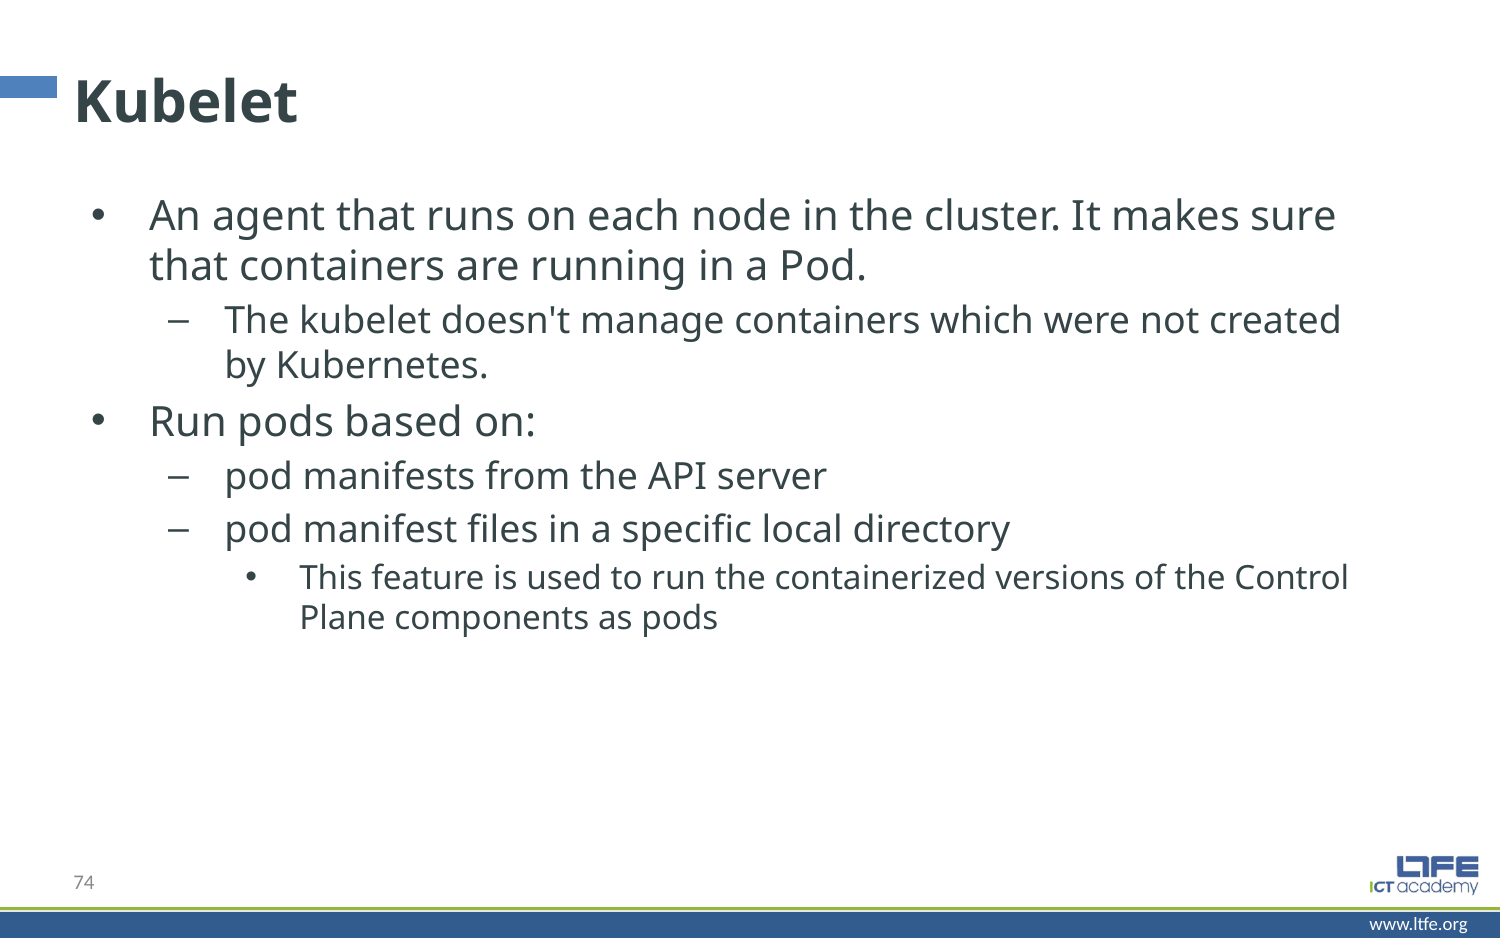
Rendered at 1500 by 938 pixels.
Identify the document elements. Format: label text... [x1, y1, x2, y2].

slide_number 74 [58, 856, 199, 907]
title Kubelet [58, 78, 1409, 182]
list An agent that runs on each node in the cluster. It makes sure that containers are running in a Pod. The kubelet doesn't manage containers which were not created by Kubernetes. Run pods based on: pod manifests from the API server pod manifest files in a specific local directory This feature is used to run the containerized versions of the Control Plane components as pods [59, 181, 1392, 831]
picture [0, 0, 1500, 938]
